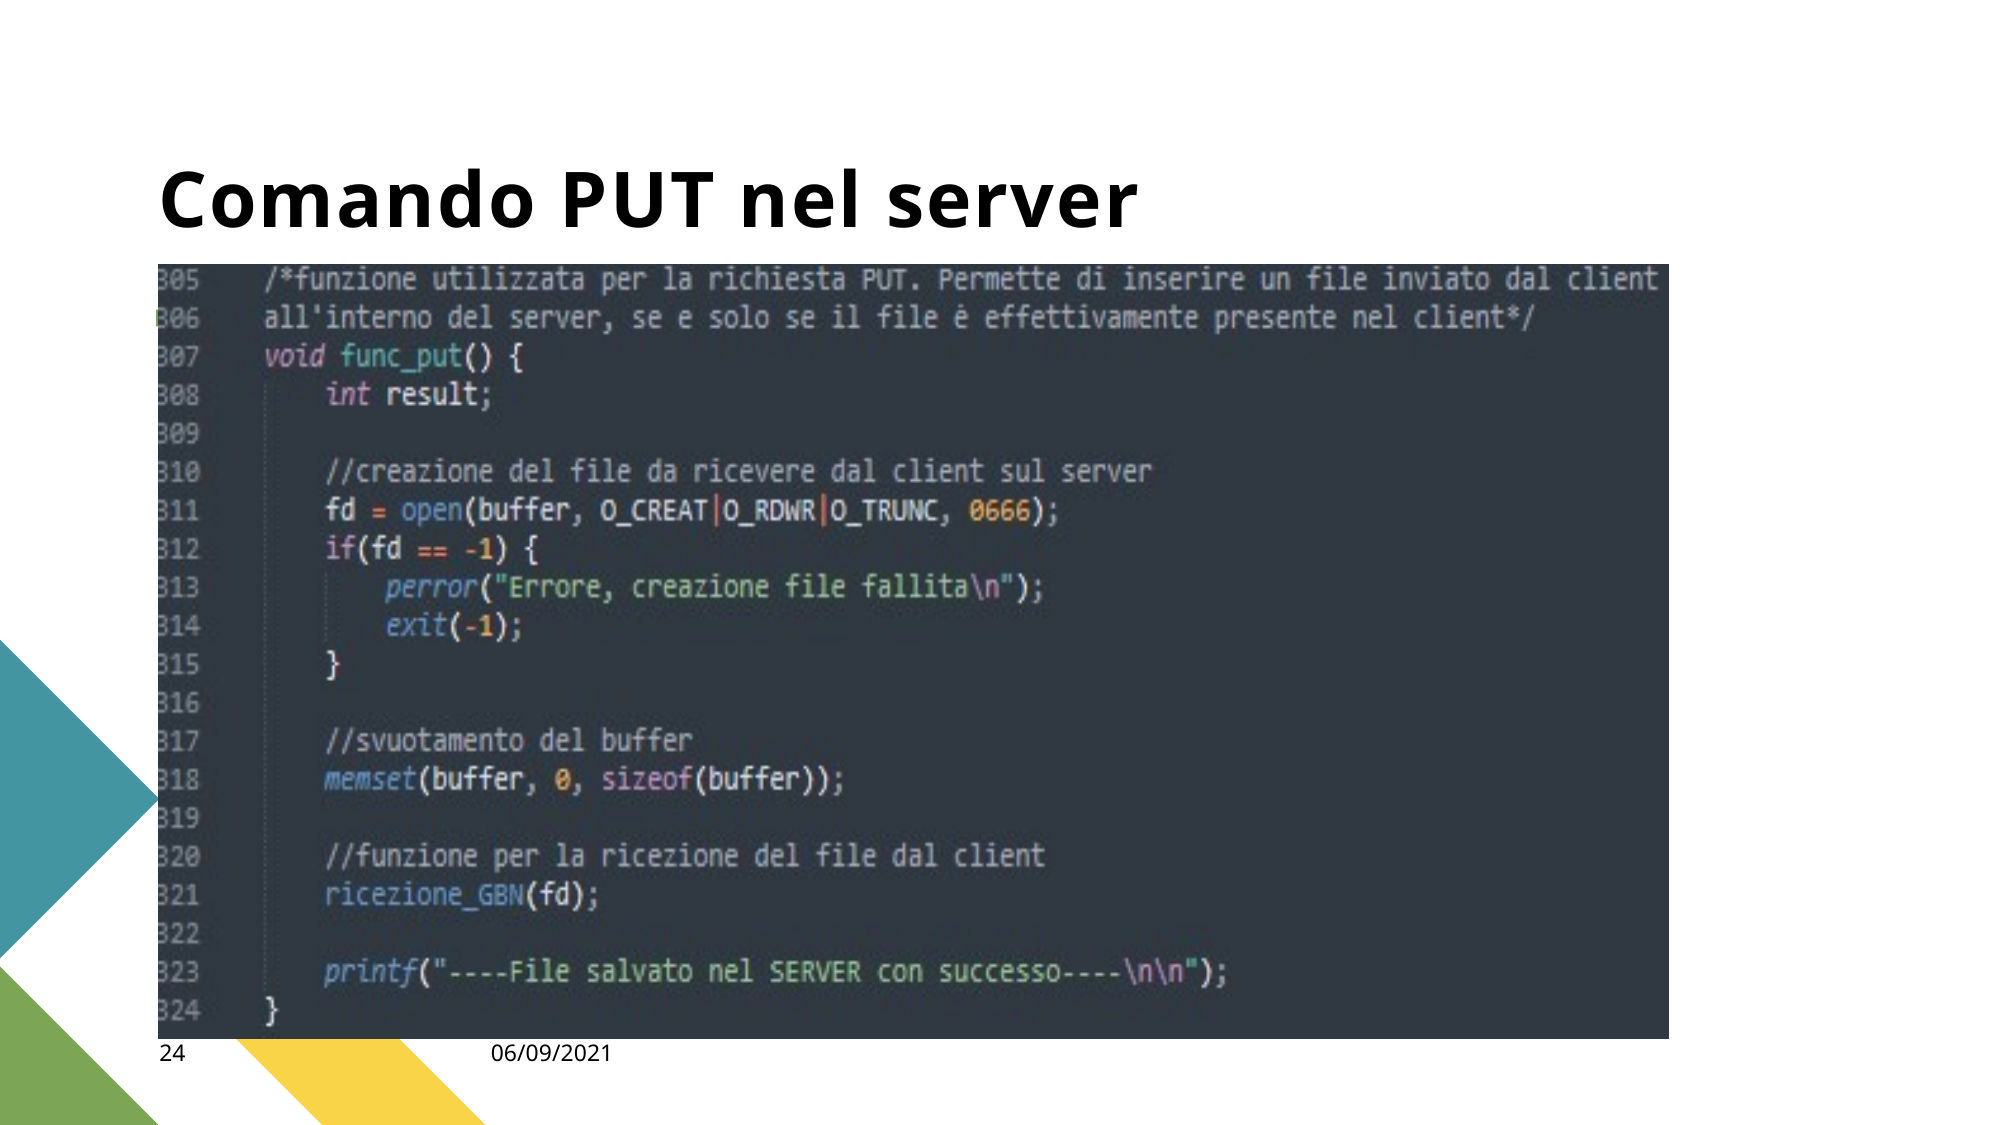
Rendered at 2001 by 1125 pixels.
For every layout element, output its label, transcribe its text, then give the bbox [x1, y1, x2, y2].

slide_number 24 [159, 1039, 246, 1080]
title Comando PUT nel server [158, 144, 1144, 245]
picture [158, 264, 1669, 1039]
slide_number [490, 1039, 707, 1080]
